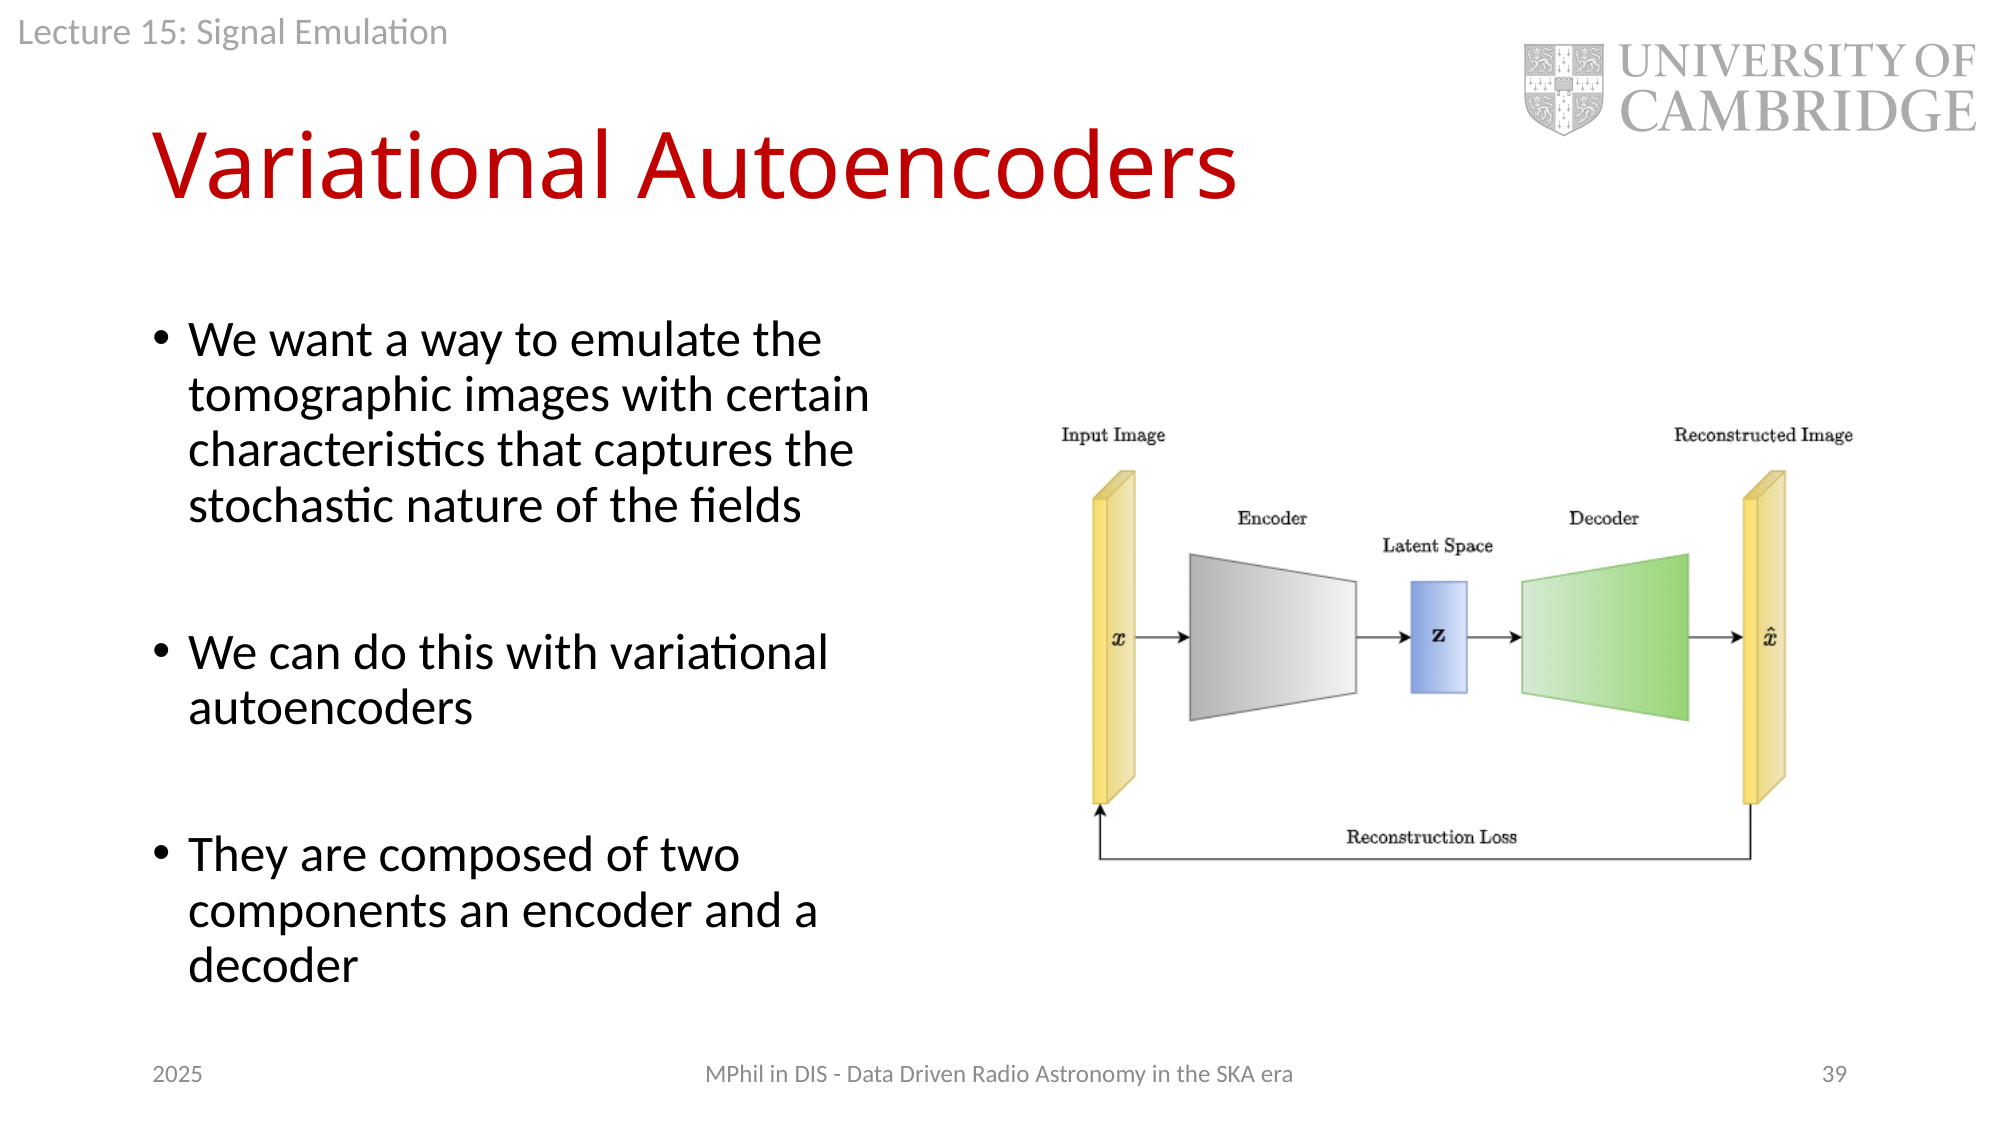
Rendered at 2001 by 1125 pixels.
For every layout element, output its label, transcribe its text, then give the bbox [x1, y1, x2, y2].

picture [1034, 386, 1863, 892]
list We want a way to emulate the tomographic images with certain characteristics that captures the stochastic nature of the fields We can do this with variational autoencoders They are composed of two components an encoder and a decoder [137, 304, 1000, 1008]
footer MPhil in DIS - Data Driven Radio Astronomy in the SKA era [662, 1042, 1338, 1103]
slide_number 2025 [137, 1042, 588, 1103]
slide_number 39 [1412, 1042, 1863, 1103]
title Variational Autoencoders [137, 59, 1863, 278]
